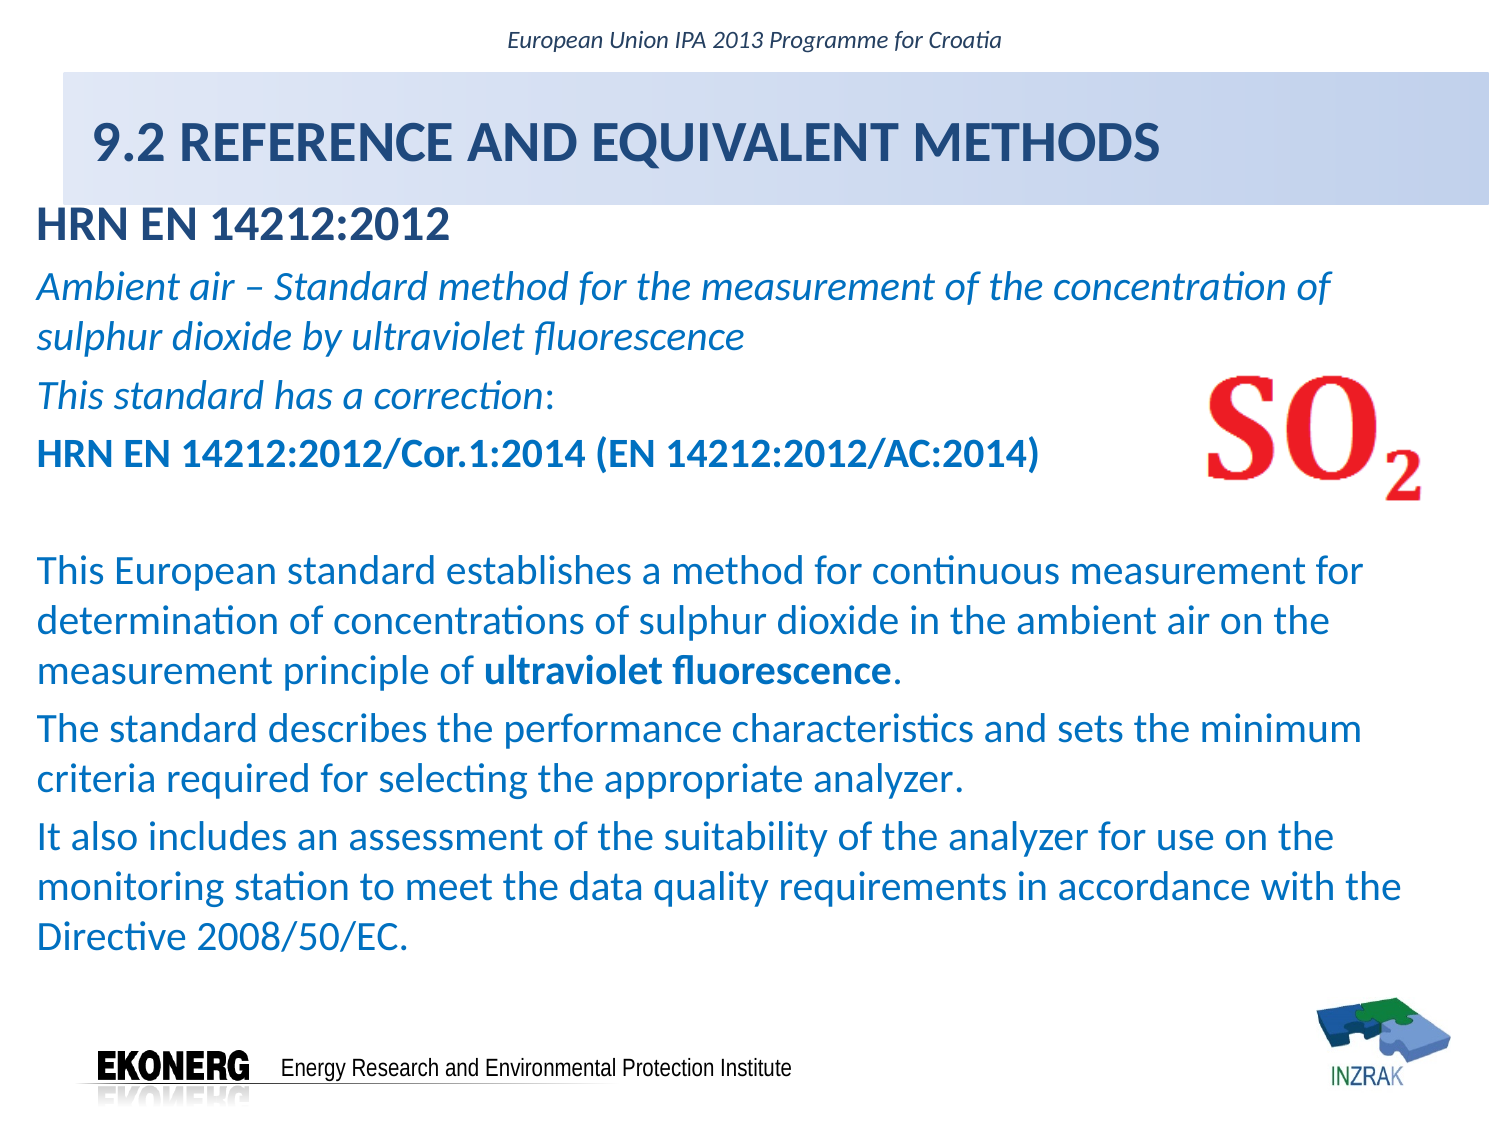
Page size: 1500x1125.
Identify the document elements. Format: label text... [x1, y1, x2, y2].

text_box HRN EN 14212:2012 Ambient air – Standard method for the measurement of the concentration of sulphur dioxide by ultraviolet fluorescence This standard has a correction: HRN EN 14212:2012/Cor.1:2014 (EN 14212:2012/AC:2014) This European standard establishes a method for continuous measurement for determination of concentrations of sulphur dioxide in the ambient air on the measurement principle of ultraviolet fluorescence. The standard describes the performance characteristics and sets the minimum criteria required for selecting the appropriate analyzer. It also includes an assessment of the suitability of the analyzer for use on the monitoring station to meet the data quality requirements in accordance with the Directive 2008/50/EC. [21, 183, 1461, 1084]
title 9.2 REFERENCE AND EQUIVALENT METHODS [63, 72, 1489, 205]
picture [1182, 340, 1448, 529]
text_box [61, 1038, 636, 1112]
picture [1315, 996, 1451, 1093]
text_box European Union IPA 2013 Programme for Croatia [21, 16, 1489, 62]
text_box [72, 1043, 812, 1112]
